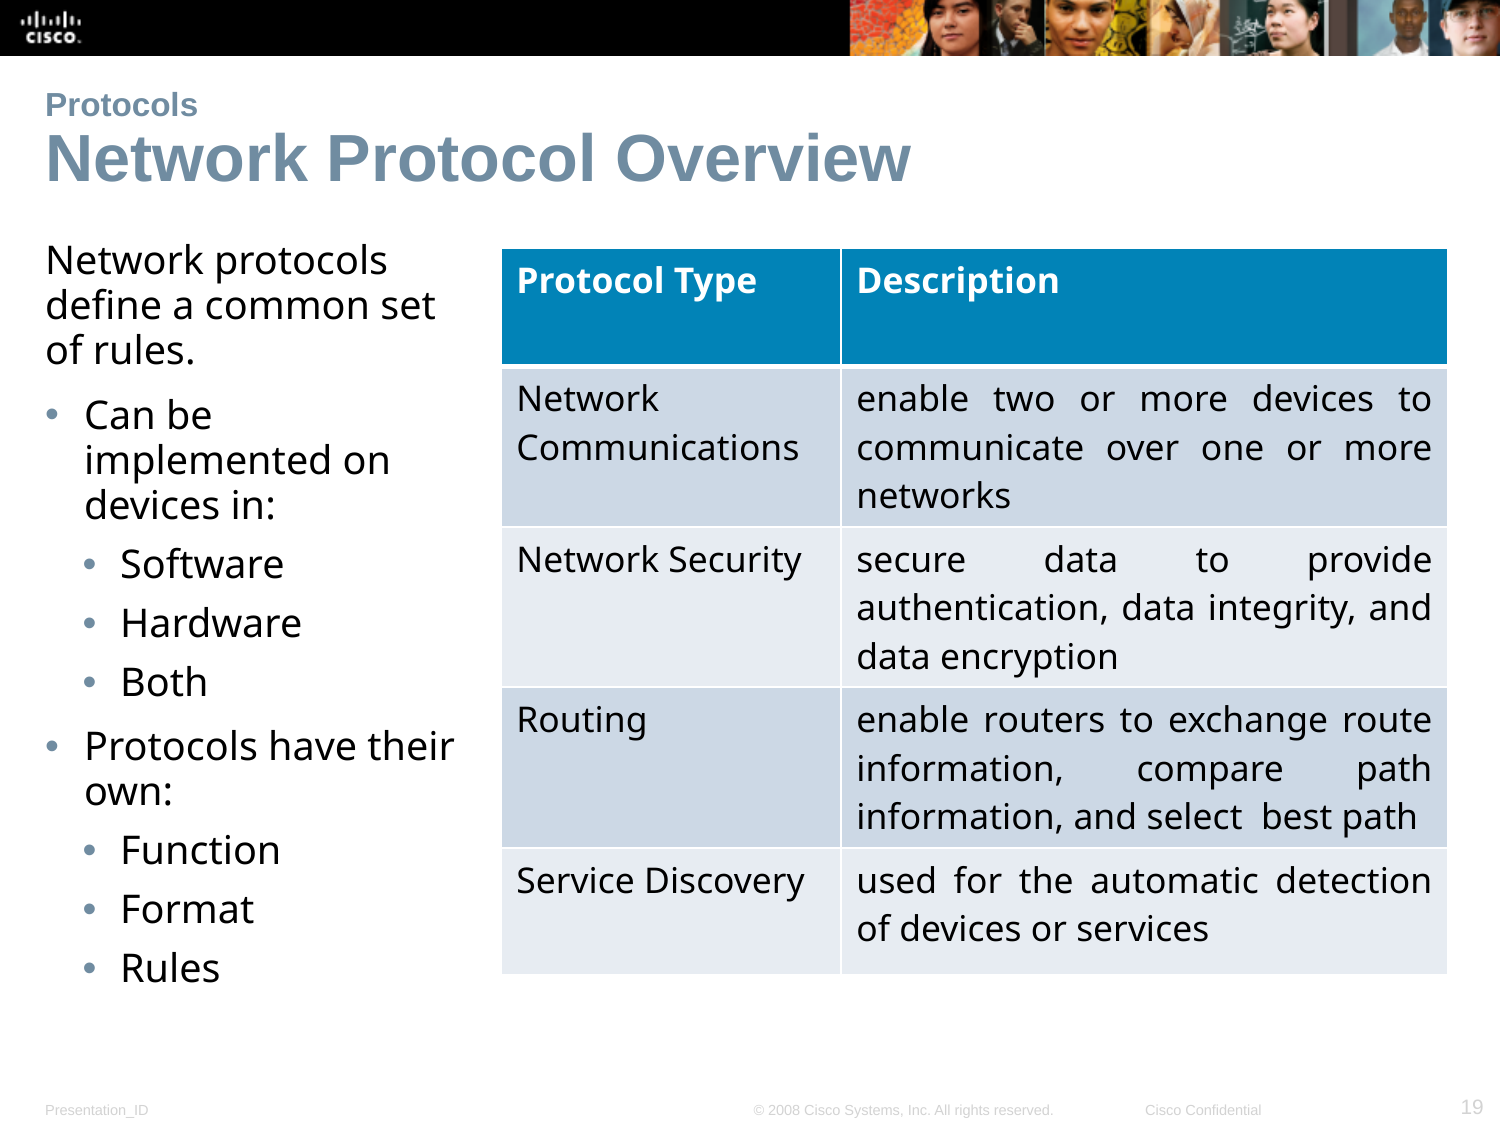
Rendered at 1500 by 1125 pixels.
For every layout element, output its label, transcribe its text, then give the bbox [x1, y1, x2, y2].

picture [0, 0, 1500, 56]
table_cell secure data to provide authentication, data integrity, and data encryption [842, 528, 1447, 686]
table_header Description [842, 249, 1447, 364]
table_cell Routing [502, 688, 840, 847]
table_cell Network Communications [502, 369, 840, 526]
table_cell Service Discovery [502, 849, 840, 974]
title Protocols Network Protocol Overview [31, 64, 1471, 203]
table_cell used for the automatic detection of devices or services [842, 849, 1447, 974]
table_cell Network Security [502, 528, 840, 686]
table_cell enable two or more devices to communicate over one or more networks [842, 369, 1447, 526]
table_header Protocol Type [502, 249, 840, 364]
list Network protocols define a common set of rules. Can be implemented on devices in: Software Hardware Both Protocols have their own: Function Format Rules [31, 231, 485, 824]
table_cell enable routers to exchange route information, compare path information, and select best path [842, 688, 1447, 847]
